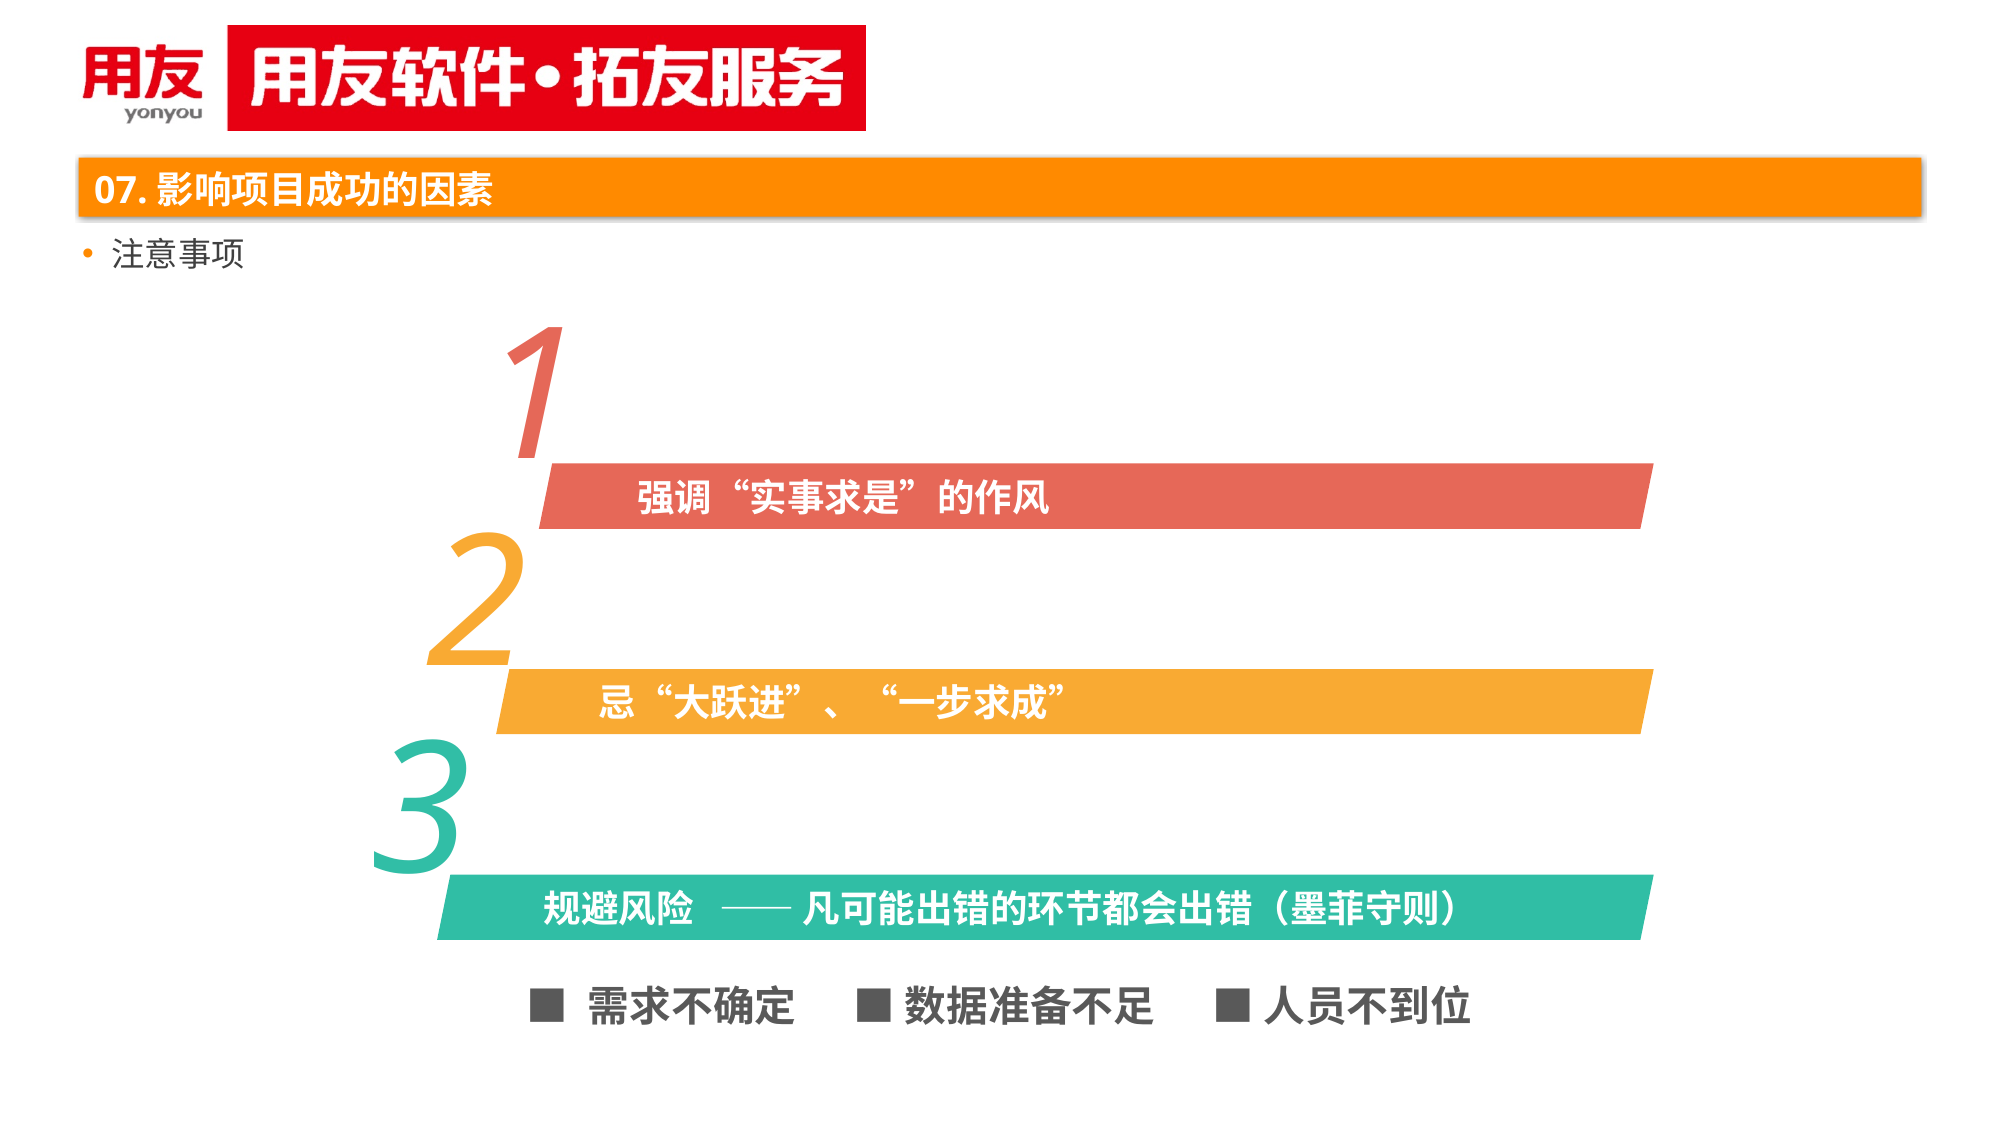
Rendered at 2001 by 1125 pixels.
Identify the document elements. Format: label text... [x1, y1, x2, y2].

text_box 07.影响项目成功的因素 [94, 166, 1849, 212]
text_box 注意事项 [82, 233, 1922, 274]
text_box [346, 287, 1654, 1038]
picture [67, 25, 866, 131]
text_box [78, 157, 1922, 218]
